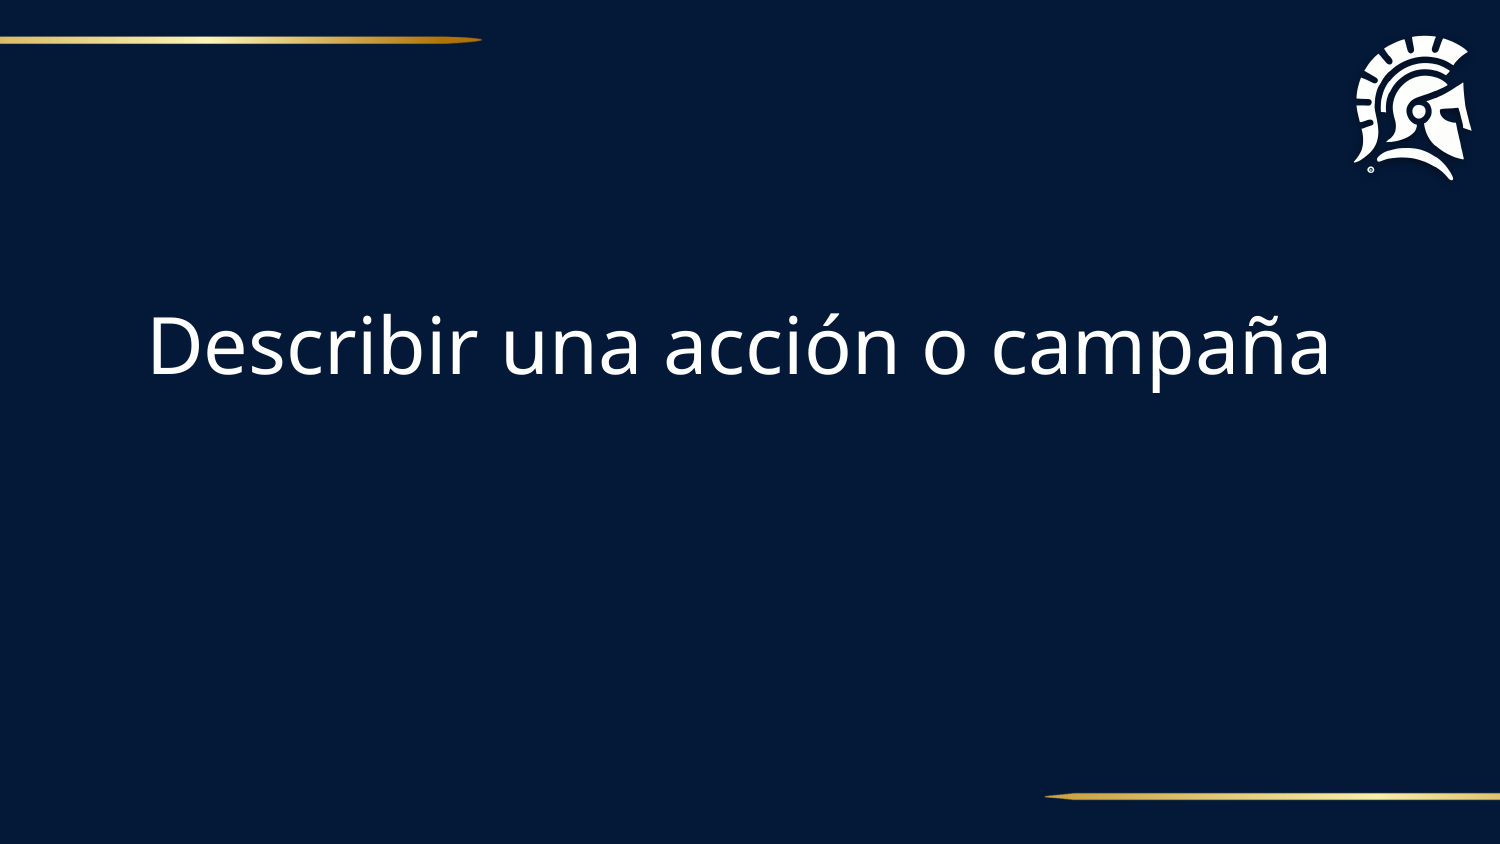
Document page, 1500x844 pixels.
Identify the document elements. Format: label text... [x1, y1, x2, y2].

picture [1343, 28, 1481, 189]
picture [0, 0, 490, 87]
text_box Describir una acción o campaña [114, 280, 1385, 406]
picture [1039, 756, 1500, 844]
